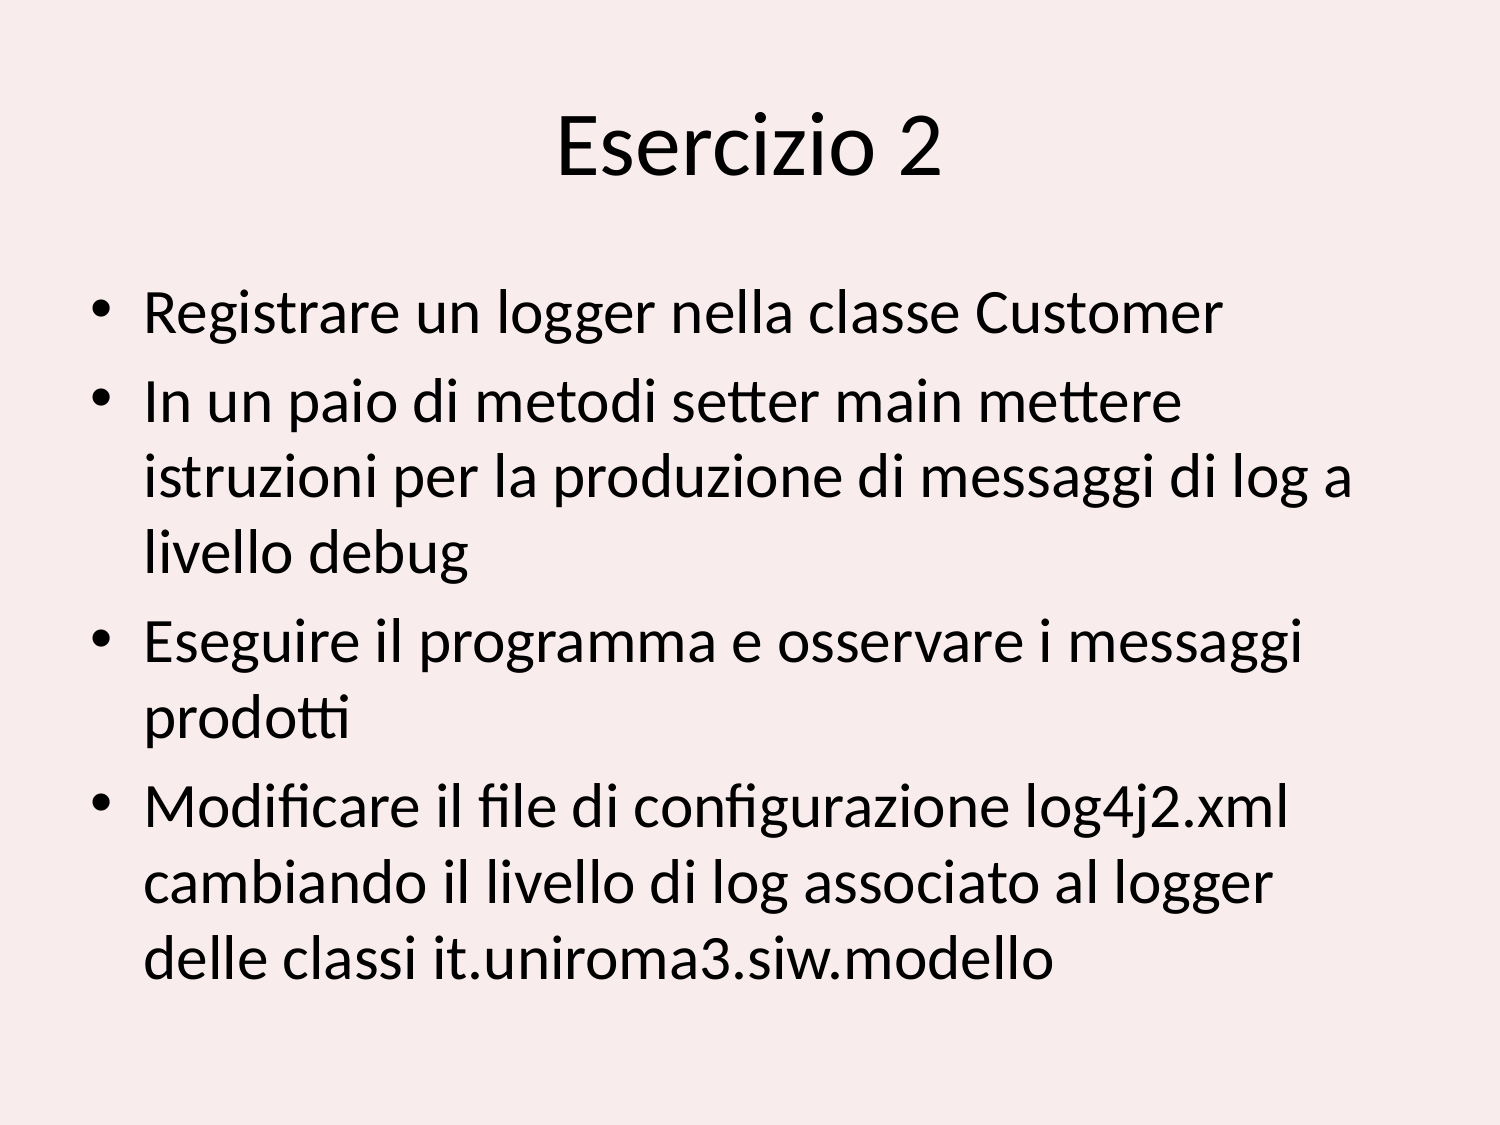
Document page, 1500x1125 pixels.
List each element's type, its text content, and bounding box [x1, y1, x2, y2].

list Registrare un logger nella classe Customer In un paio di metodi setter main mettere istruzioni per la produzione di messaggi di log a livello debug Eseguire il programma e osservare i messaggi prodotti Modificare il file di configurazione log4j2.xml cambiando il livello di log associato al logger delle classi it.uniroma3.siw.modello [75, 262, 1425, 1005]
title Esercizio 2 [75, 45, 1425, 233]
